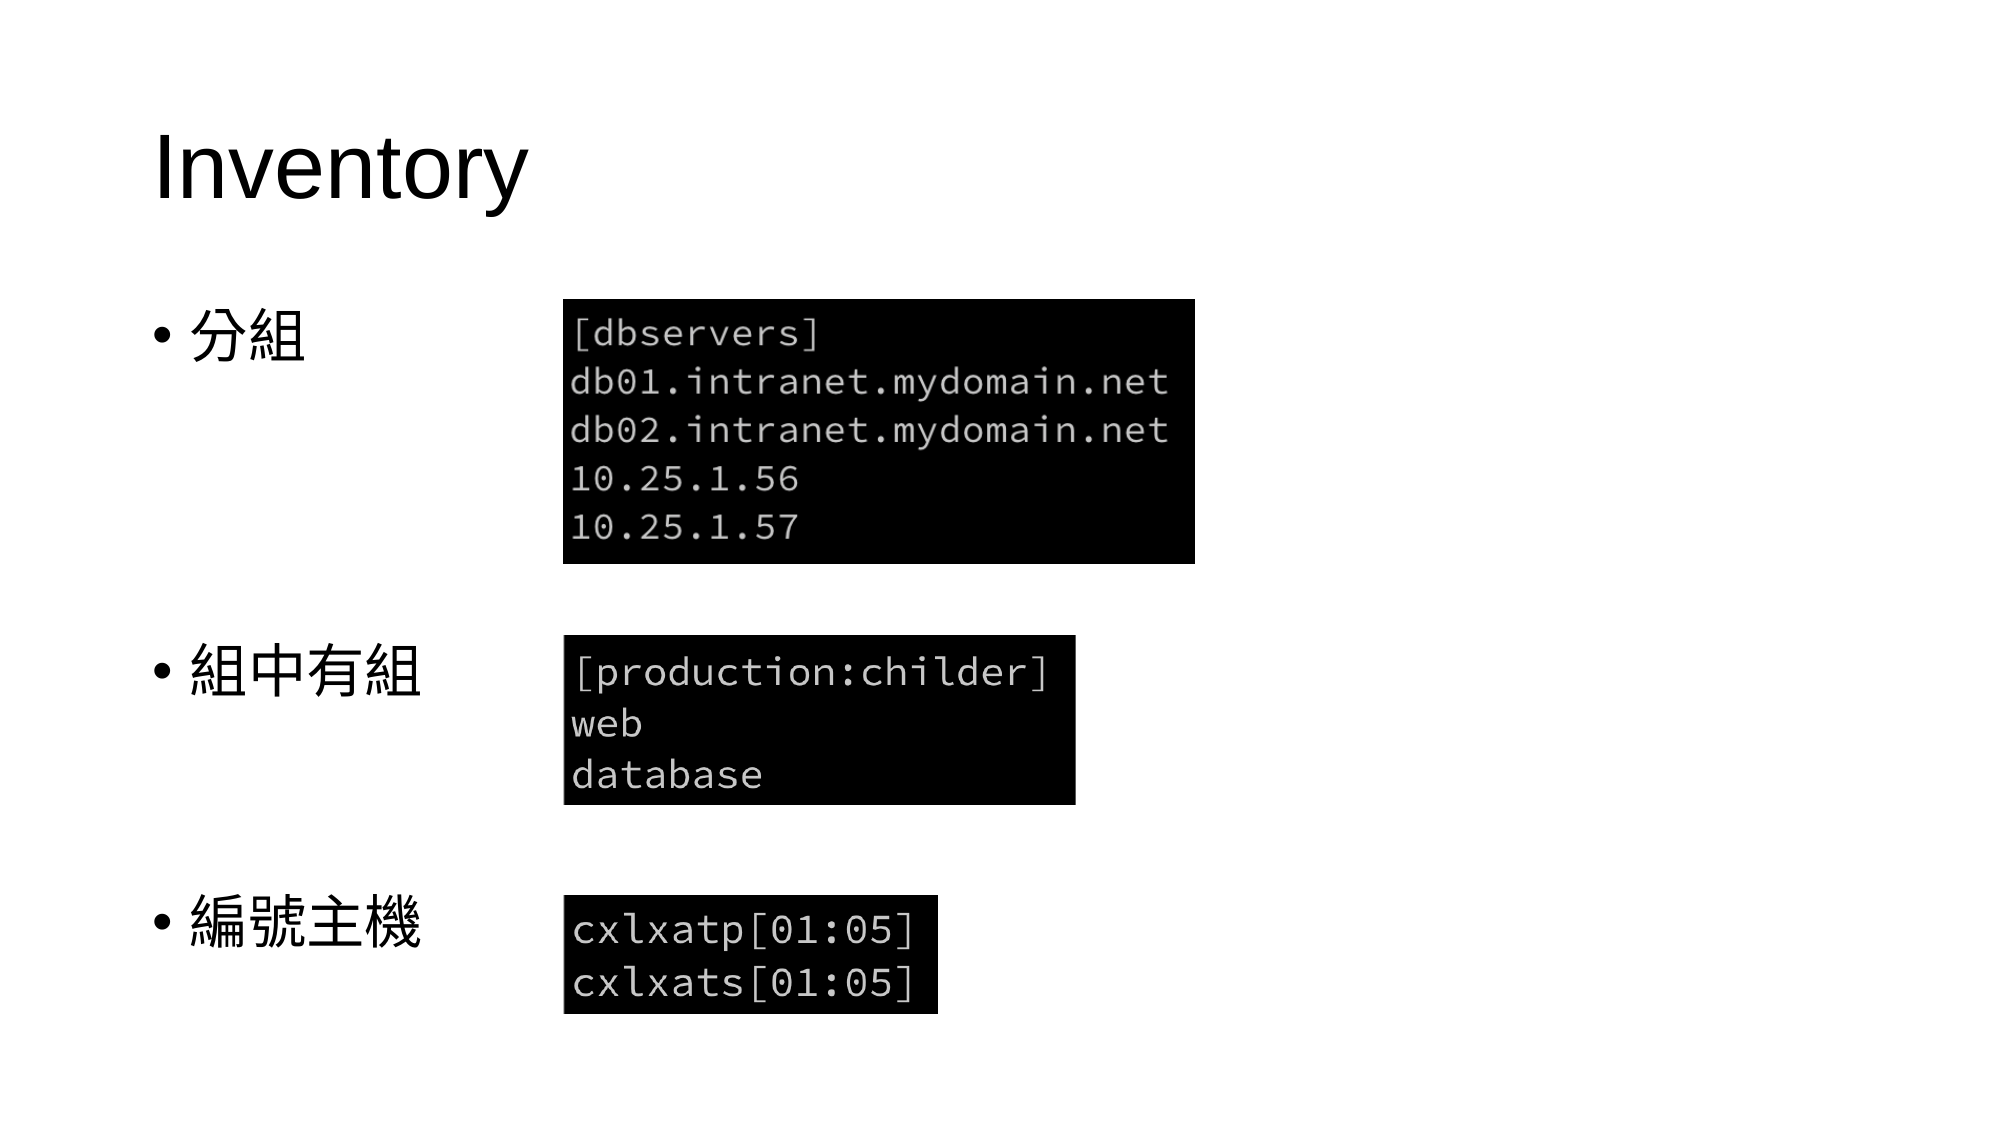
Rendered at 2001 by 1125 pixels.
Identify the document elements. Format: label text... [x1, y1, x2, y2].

picture [563, 299, 1195, 564]
picture [563, 895, 938, 1014]
title Inventory [137, 59, 1863, 278]
picture [563, 635, 1076, 805]
list 分組 組中有組 編號主機 [137, 299, 1863, 1014]
